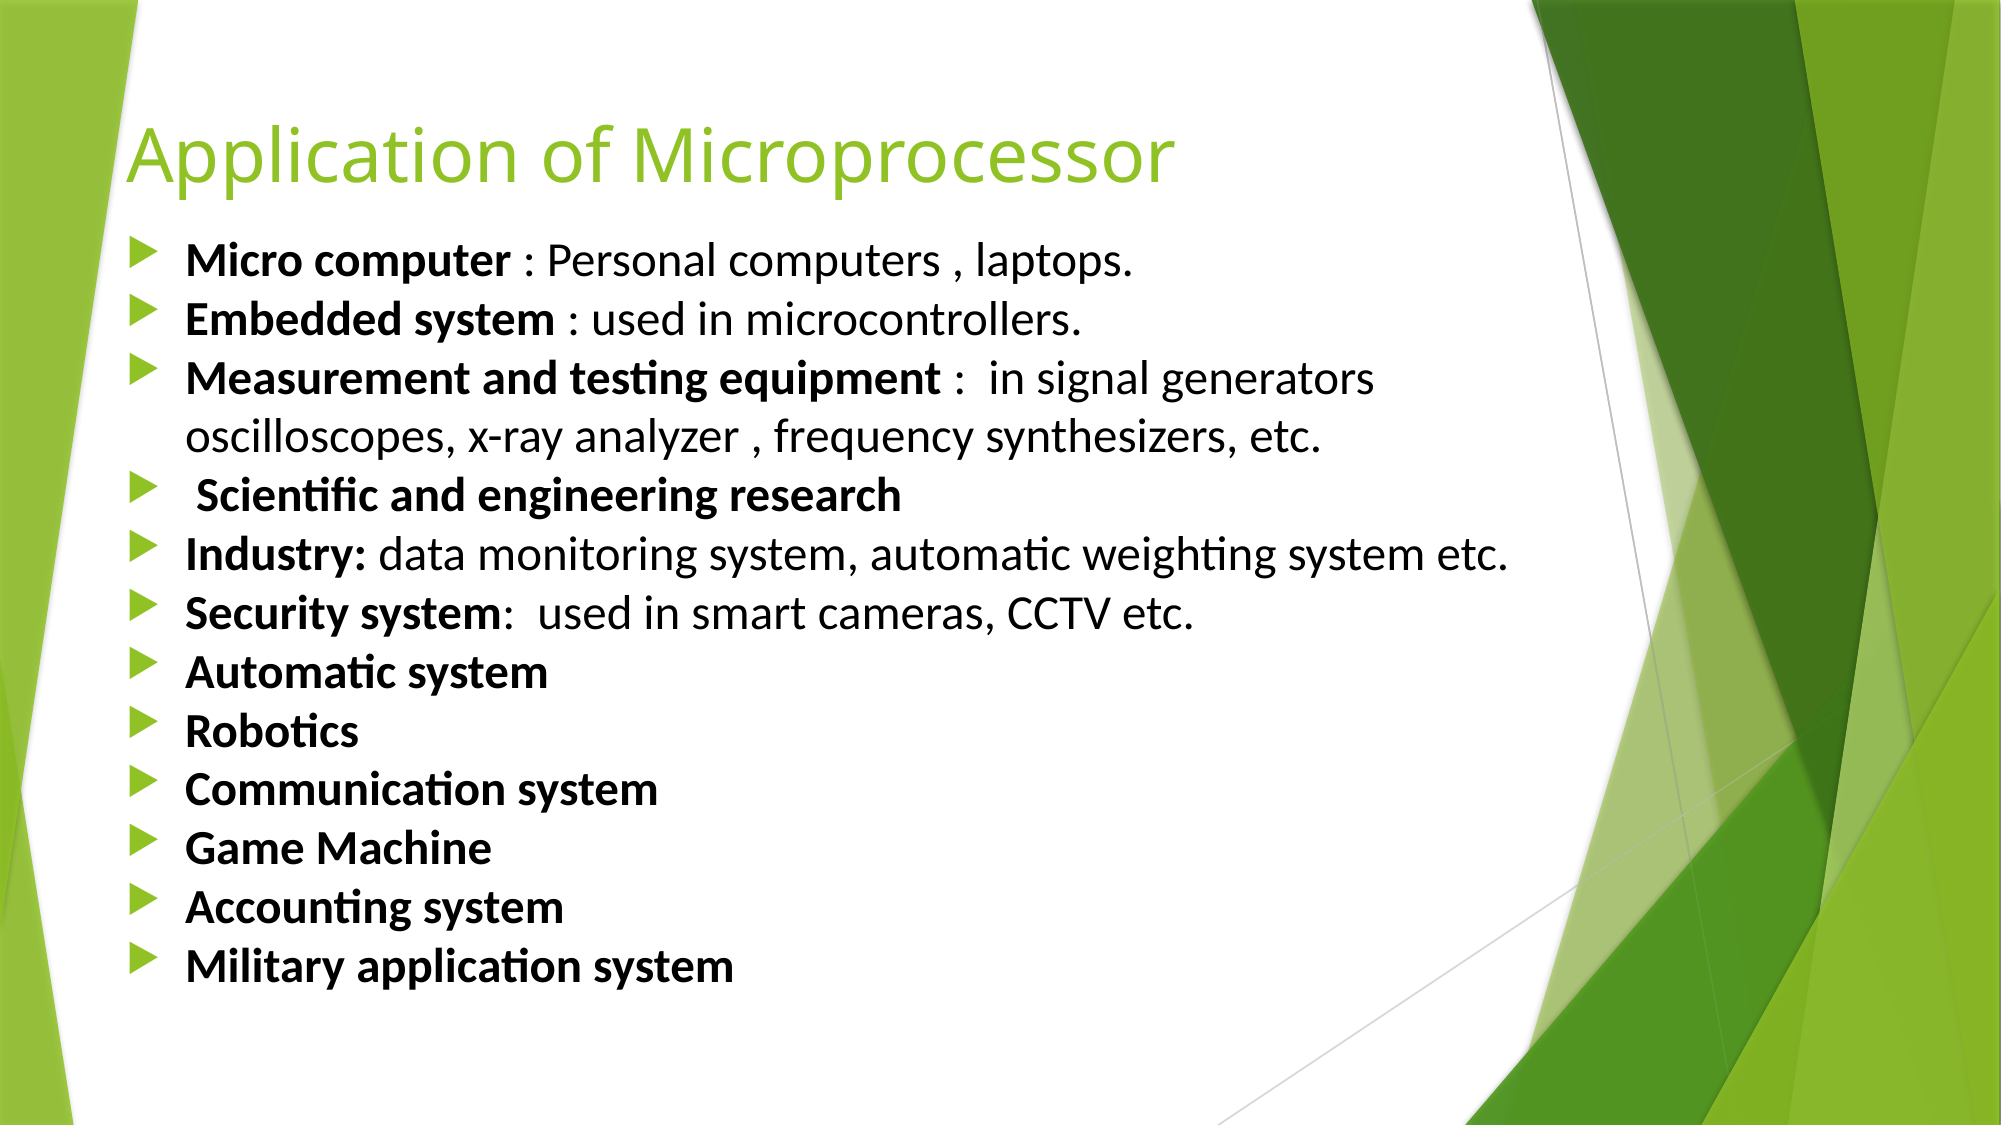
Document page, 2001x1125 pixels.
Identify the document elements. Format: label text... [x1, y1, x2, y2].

list Micro computer : Personal computers , laptops. Embedded system : used in microcontrollers. Measurement and testing equipment : in signal generators oscilloscopes, x-ray analyzer , frequency synthesizers, etc. Scientific and engineering research Industry: data monitoring system, automatic weighting system etc. Security system: used in smart cameras, CCTV etc. Automatic system Robotics Communication system Game Machine Accounting system Military application system [111, 220, 1650, 1060]
title Application of Microprocessor [111, 99, 1522, 201]
